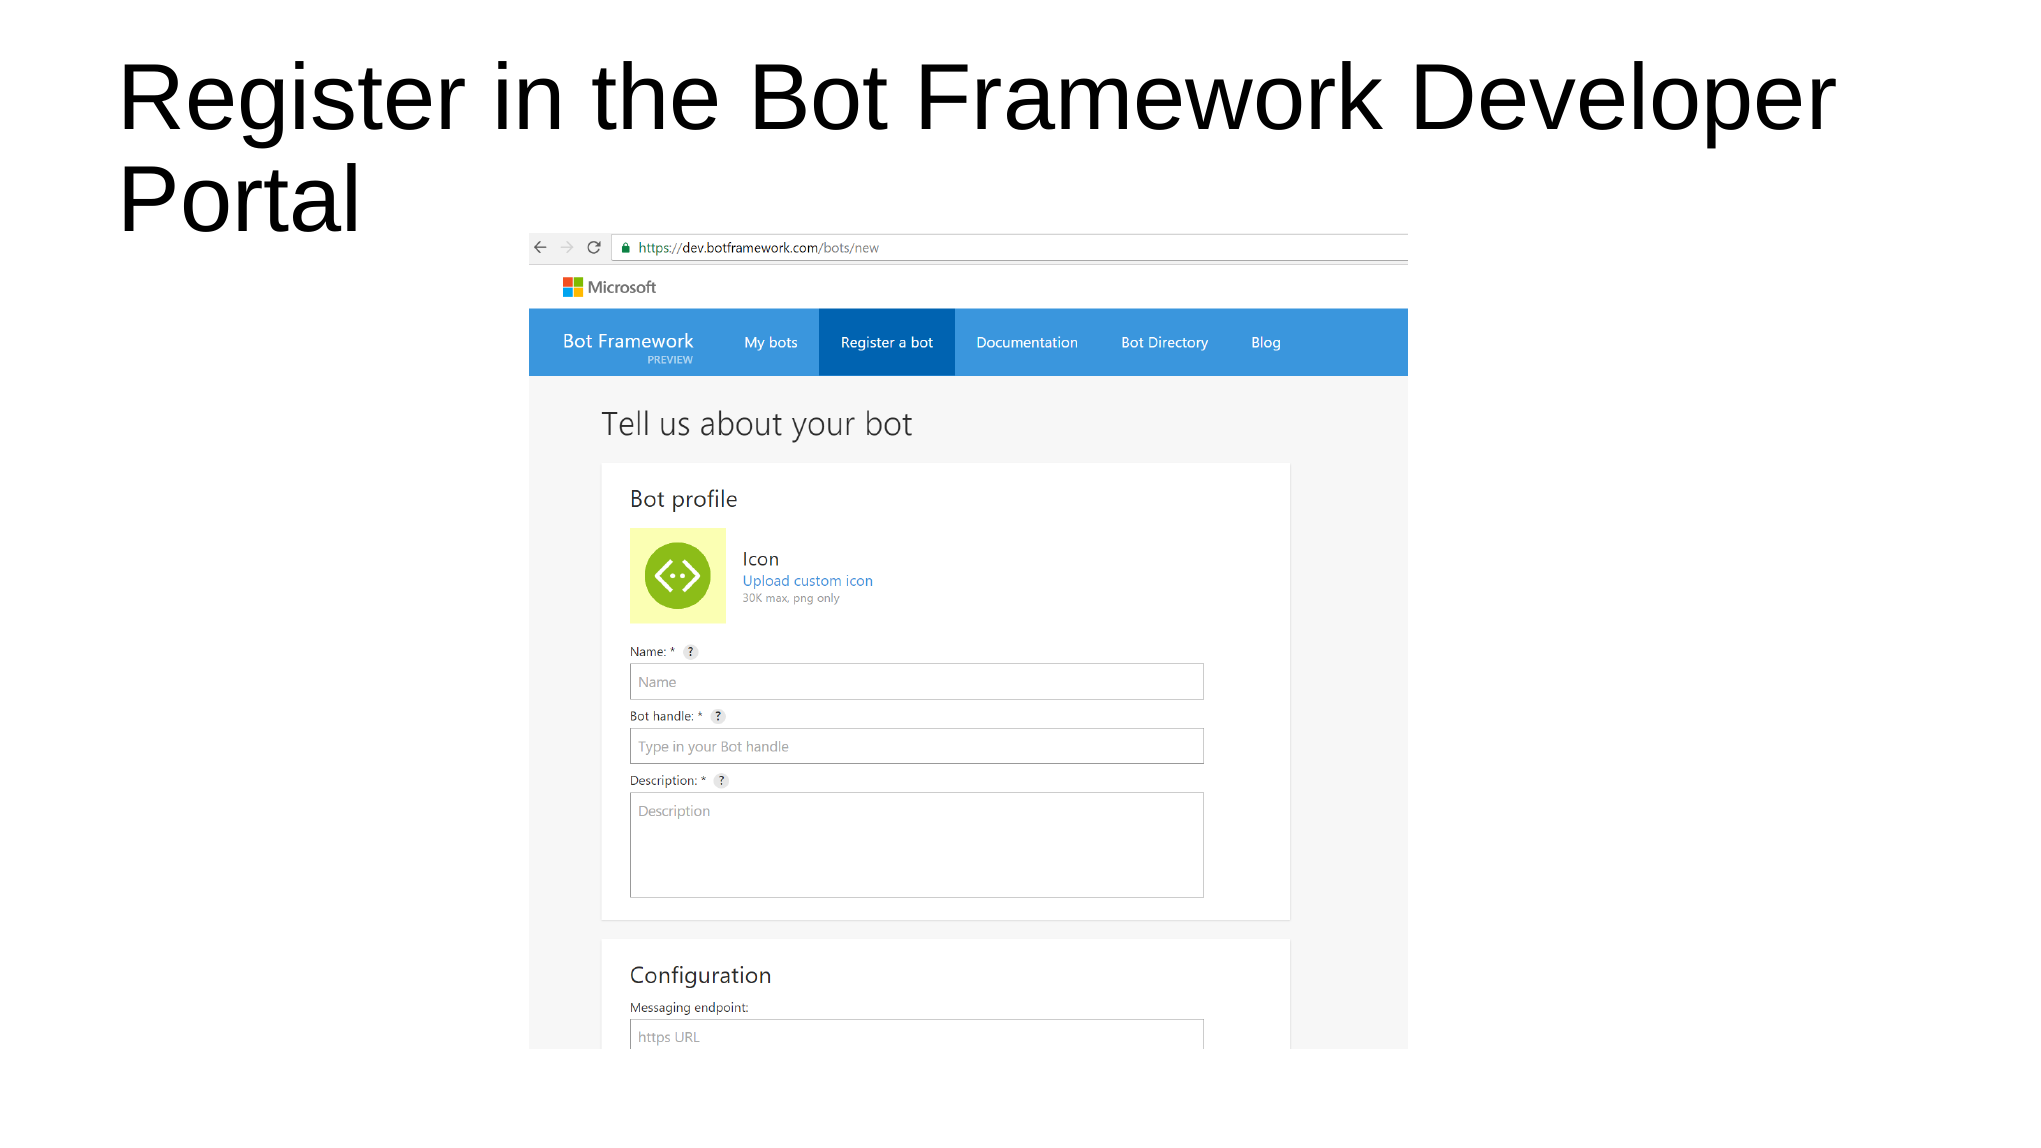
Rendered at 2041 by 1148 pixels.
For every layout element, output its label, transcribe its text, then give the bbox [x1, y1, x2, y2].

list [529, 233, 1408, 1049]
title Register in the Bot Framework Developer Portal [102, 39, 1921, 262]
